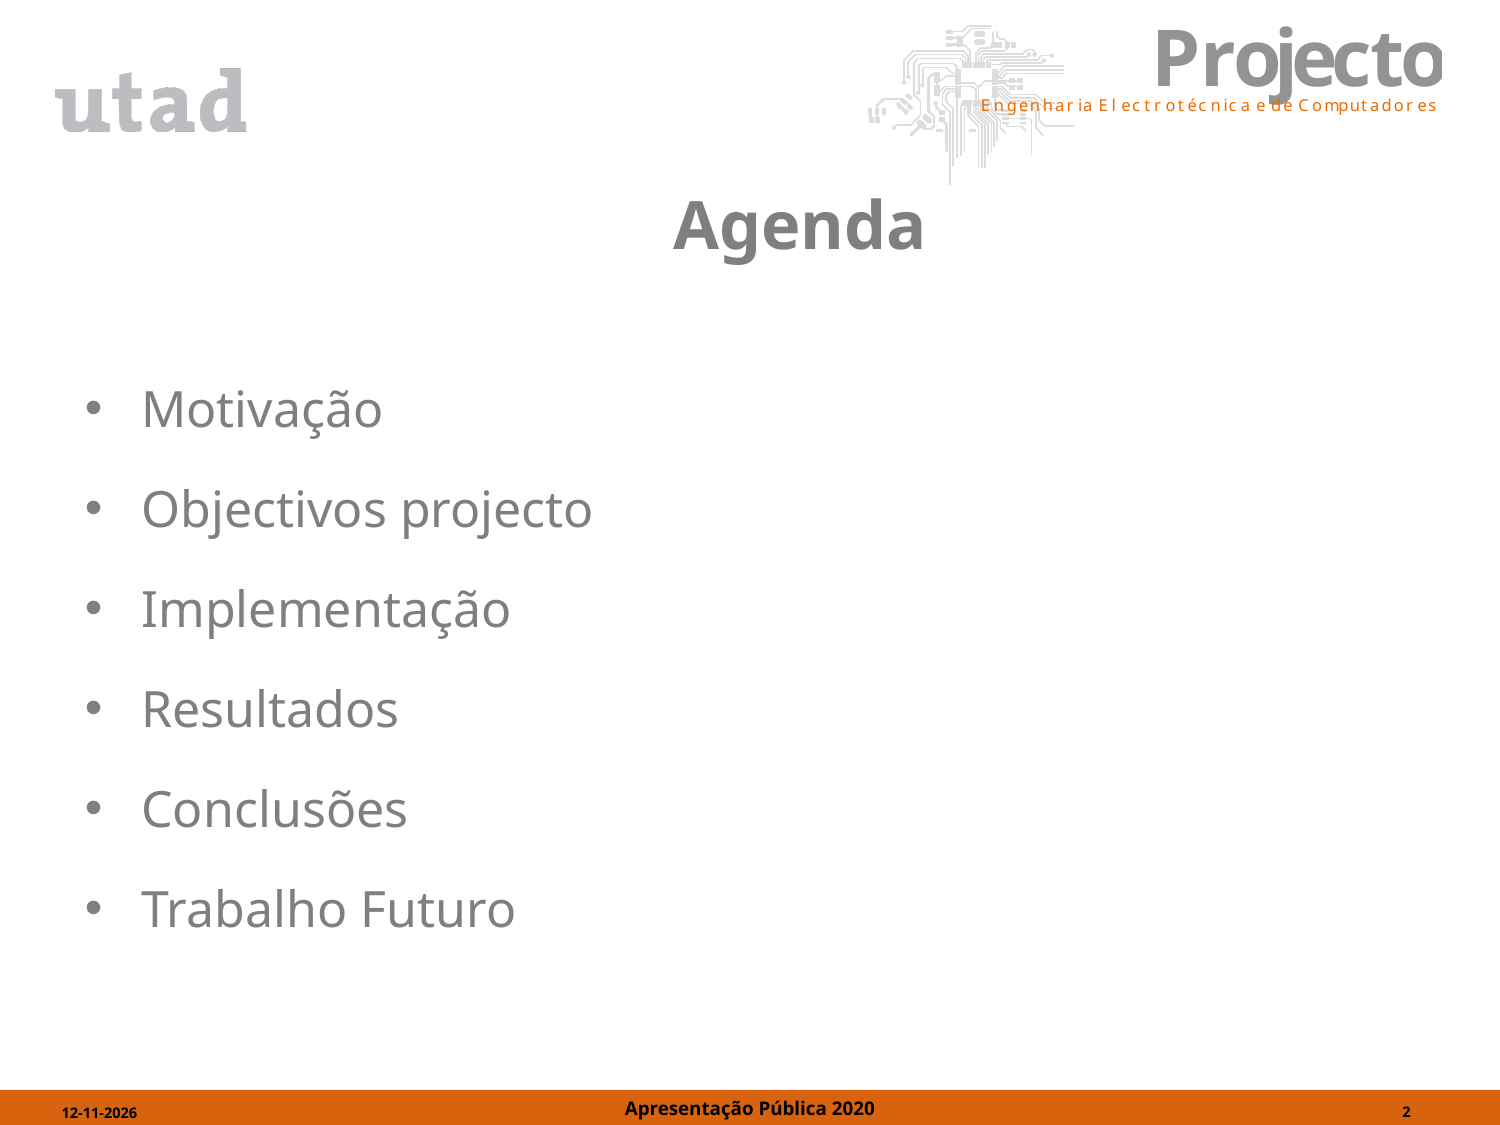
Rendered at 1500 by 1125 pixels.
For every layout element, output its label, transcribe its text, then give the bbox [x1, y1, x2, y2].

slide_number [46, 1096, 157, 1120]
title Agenda [175, 175, 1425, 268]
slide_number 2 [1387, 1095, 1442, 1119]
list Motivação Objectivos projecto Implementação Resultados Conclusões Trabalho Futuro [70, 339, 1402, 1032]
